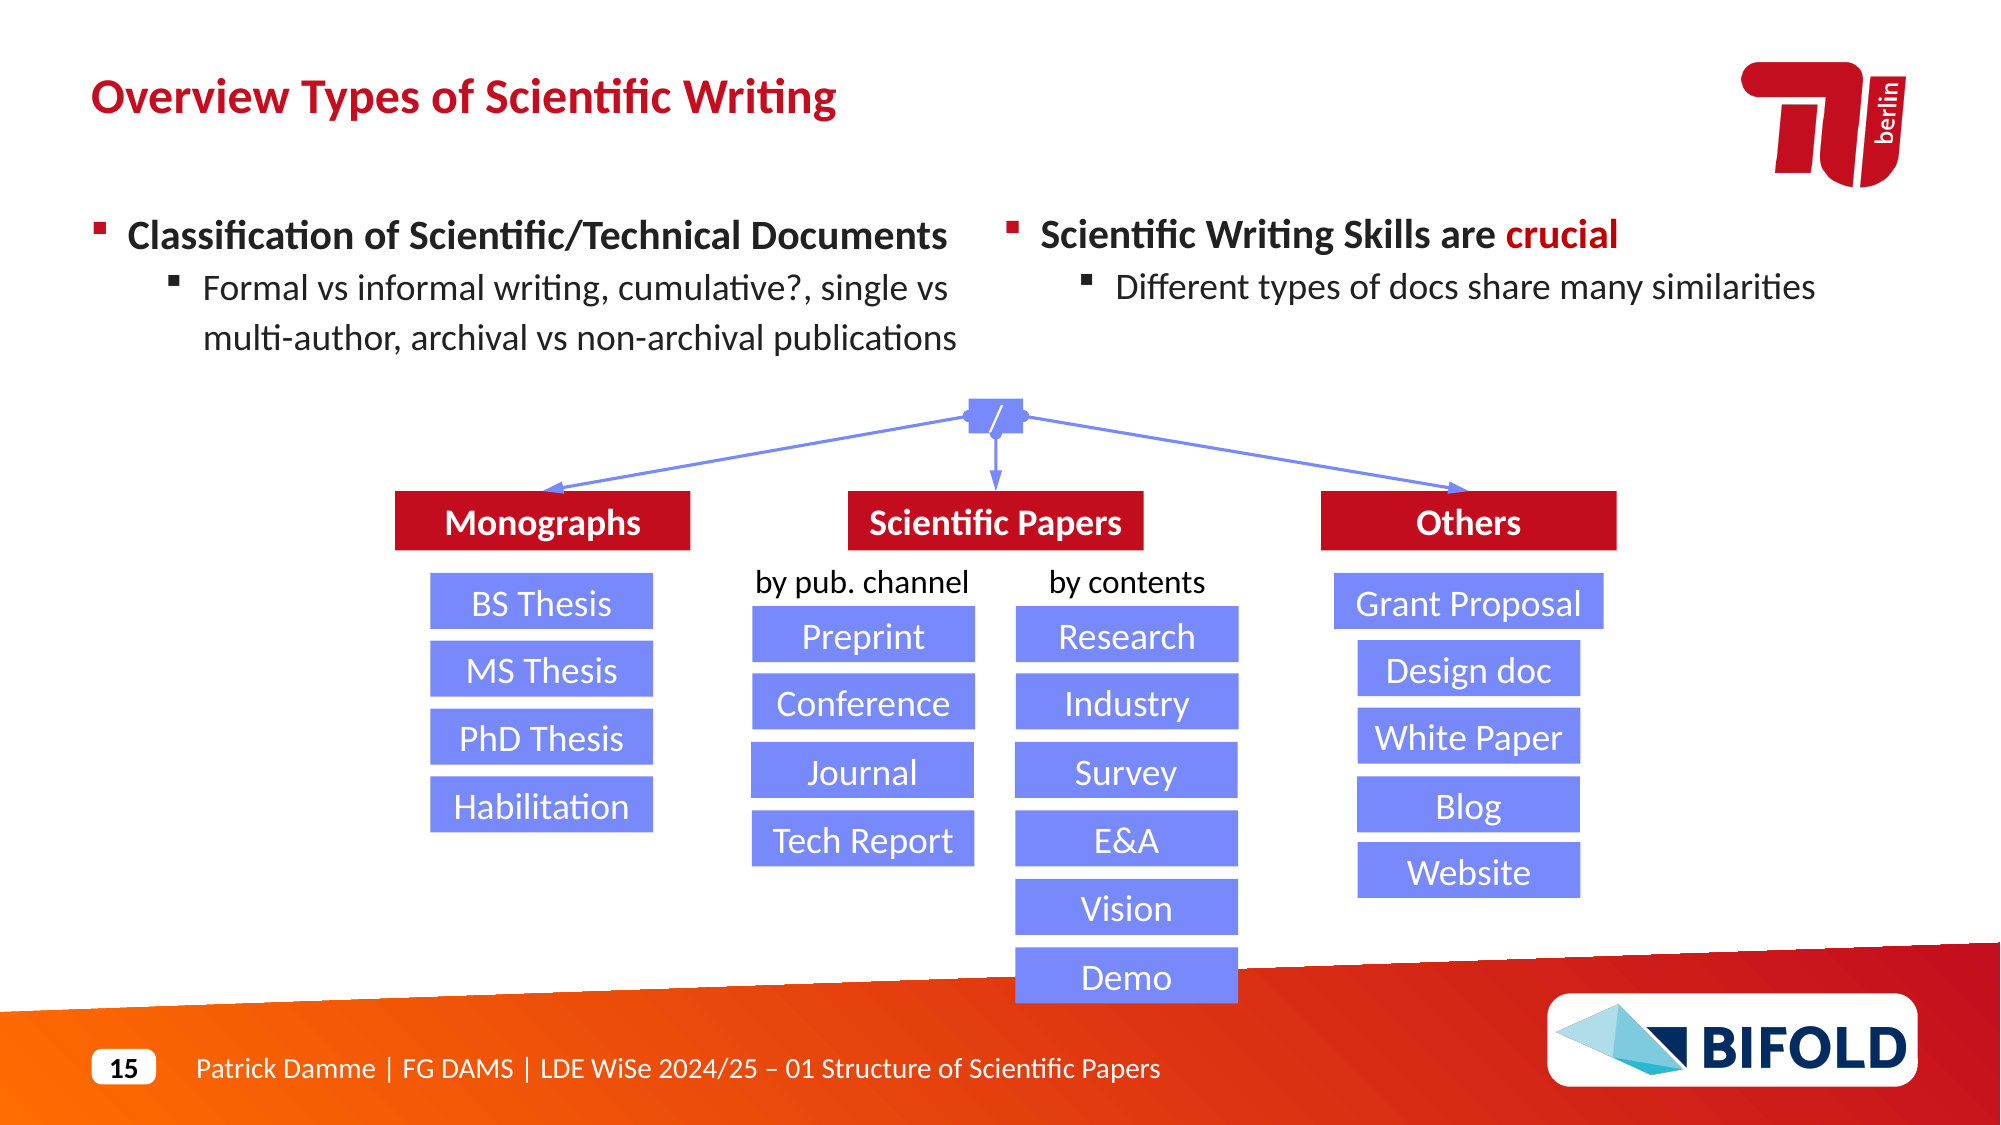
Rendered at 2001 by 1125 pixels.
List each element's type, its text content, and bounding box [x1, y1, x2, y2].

text_box MS Thesis [430, 640, 654, 697]
text_box Monographs [394, 491, 691, 551]
text_box Vision [1015, 878, 1239, 935]
text_box Habilitation [430, 776, 654, 833]
text_box / [968, 398, 1024, 434]
text_box Demo [1015, 947, 1239, 1004]
text_box PhD Thesis [430, 708, 654, 765]
text_box Industry [1015, 673, 1239, 730]
list Scientific Writing Skills are crucial Different types of docs share many similarities [1003, 207, 1913, 363]
picture [1741, 62, 1906, 188]
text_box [542, 416, 969, 492]
text_box BS Thesis [430, 572, 654, 629]
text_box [1023, 416, 1470, 492]
text_box Website [1357, 841, 1581, 899]
list Overview Types of Scientific Writing [91, 65, 1455, 183]
text_box Design doc [1357, 640, 1581, 697]
text_box by contents [1033, 552, 1221, 608]
text_box Grant Proposal [1334, 572, 1604, 629]
text_box E&A [1015, 810, 1239, 867]
text_box Others [1321, 491, 1617, 551]
text_box Conference [752, 673, 976, 730]
text_box by pub. channel [740, 552, 985, 608]
text_box Journal [751, 741, 974, 798]
text_box Tech Report [751, 810, 975, 867]
text_box Scientific Papers [848, 491, 1144, 551]
text_box White Paper [1357, 707, 1581, 764]
text_box Blog [1357, 776, 1580, 833]
text_box Research [1015, 606, 1239, 663]
list Classification of Scientific/Technical Documents Formal vs informal writing, cumulative?, single vs multi-author, archival vs non-archival publications [90, 208, 1000, 364]
text_box Preprint [752, 608, 976, 663]
text_box Survey [1014, 741, 1238, 798]
picture [1556, 1004, 1906, 1075]
